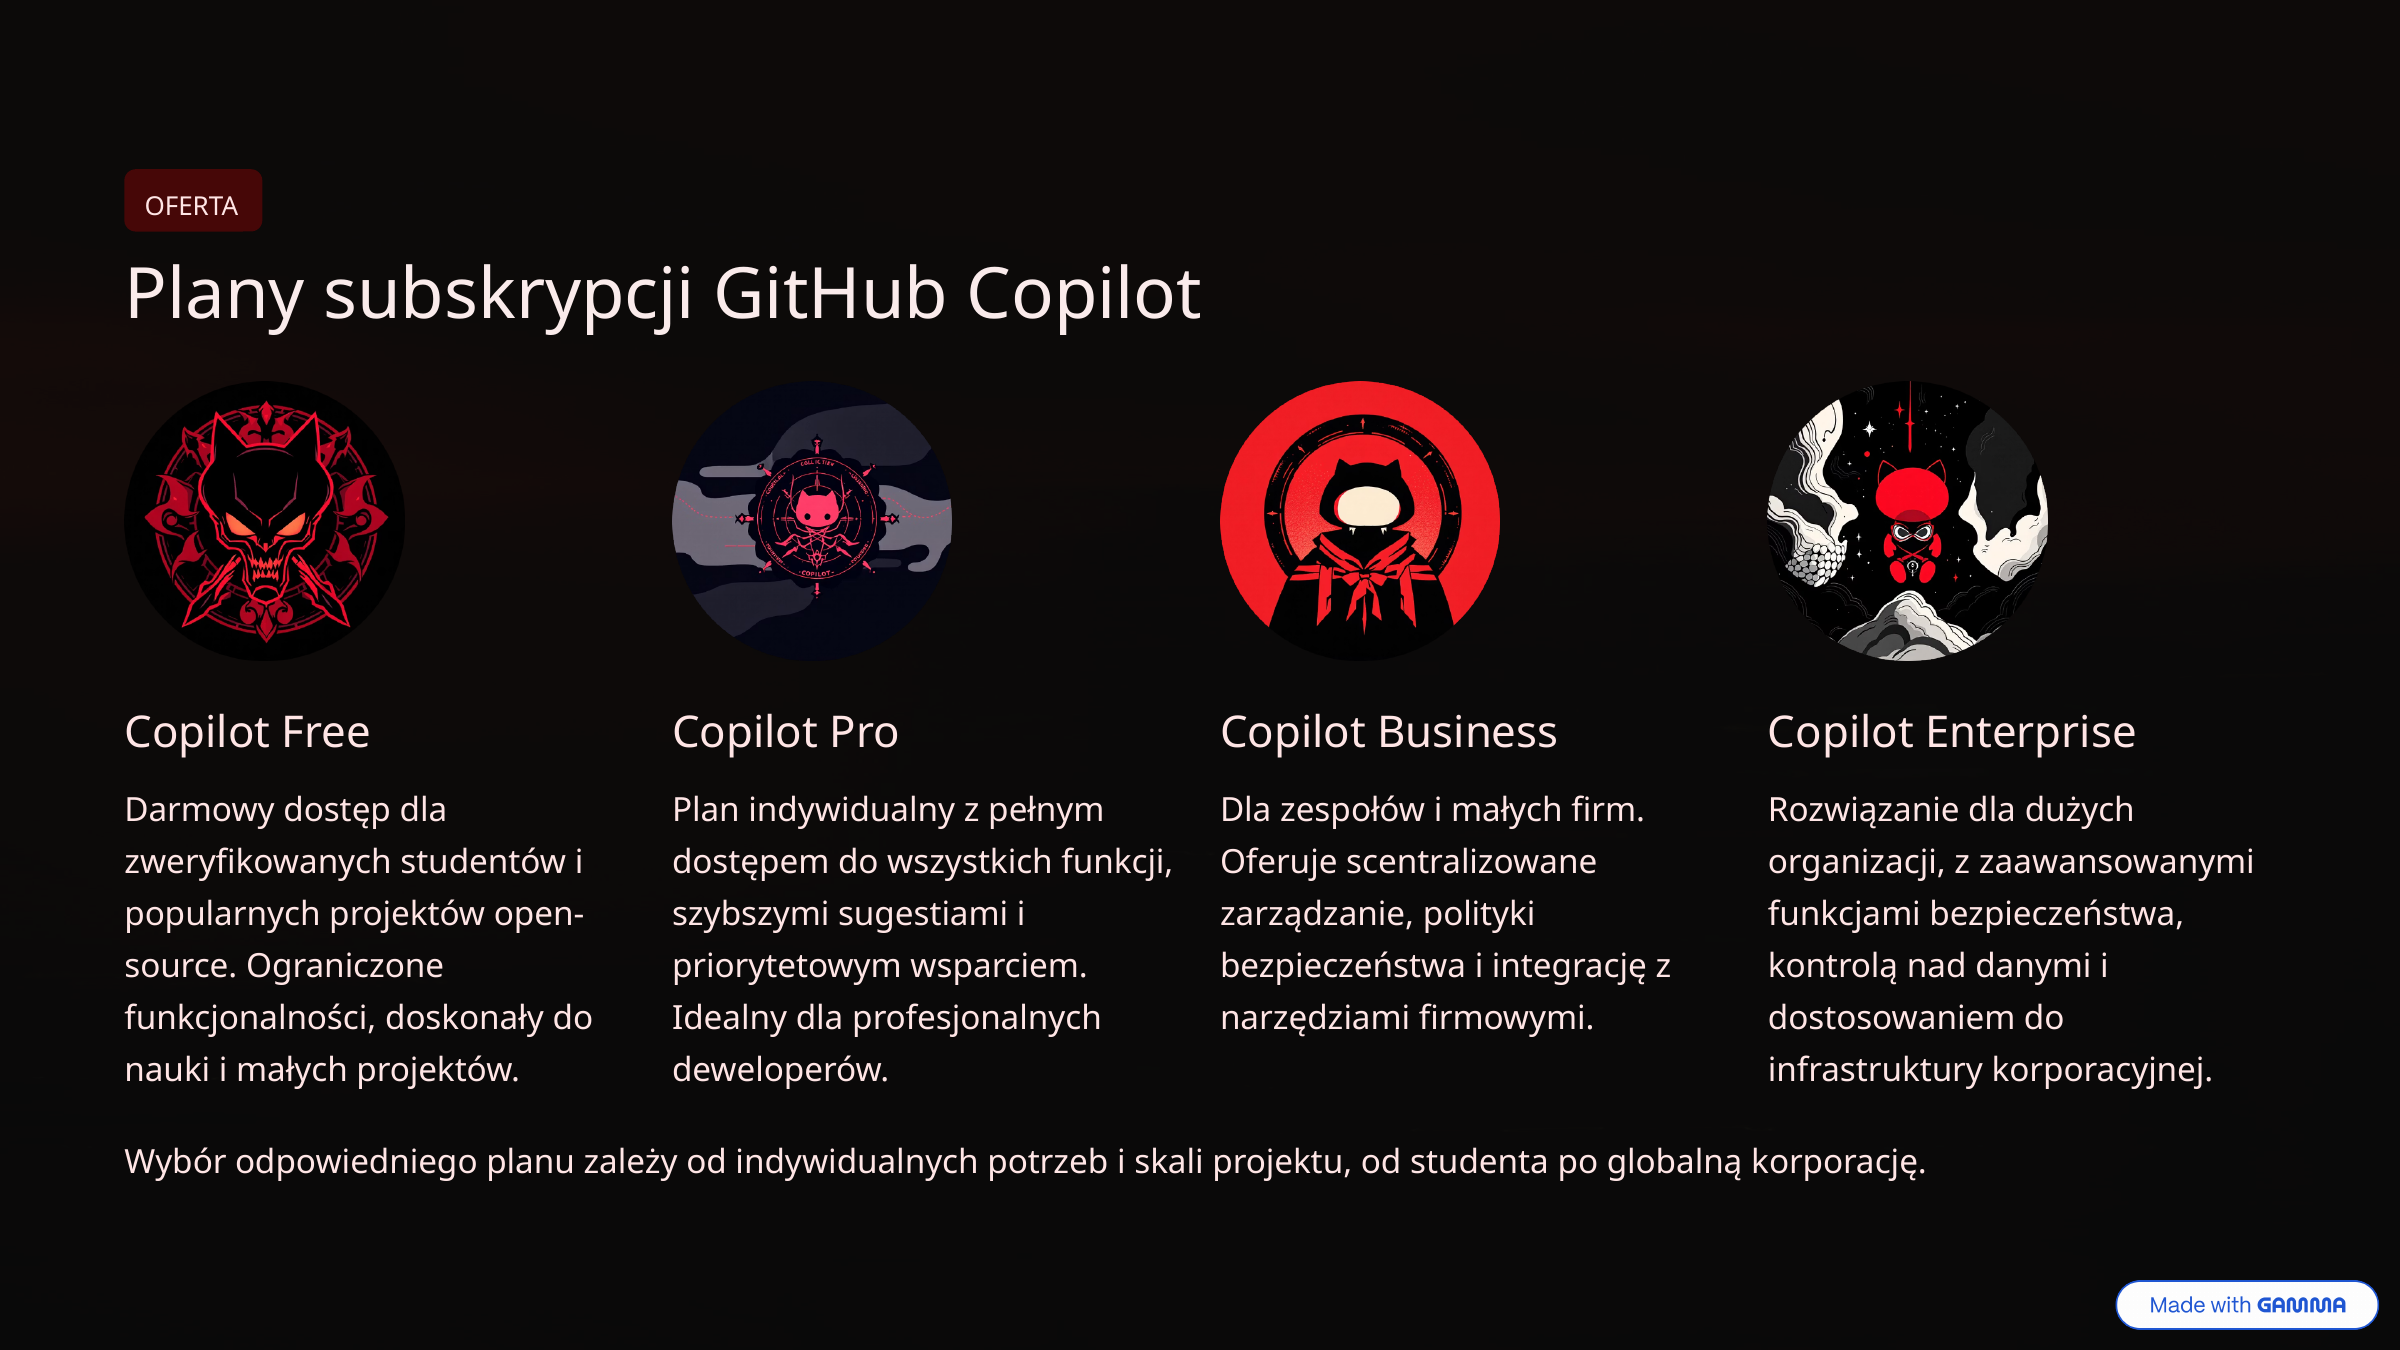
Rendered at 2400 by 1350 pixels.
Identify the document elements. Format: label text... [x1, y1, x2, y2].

text_box Wybór odpowiedniego planu zależy od indywidualnych potrzeb i skali projektu, od studenta po globalną korporację. [124, 1128, 2276, 1181]
text_box Plany subskrypcji GitHub Copilot [124, 244, 1497, 334]
text_box Copilot Business [1219, 701, 1665, 757]
picture [672, 381, 952, 662]
text_box Copilot Enterprise [1767, 701, 2257, 757]
text_box Copilot Pro [672, 701, 1117, 757]
text_box Rozwiązanie dla dużych organizacji, z zaawansowanymi funkcjami bezpieczeństwa, kontrolą nad danymi i dostosowaniem do infrastruktury korporacyjnej. [1767, 775, 2276, 1092]
text_box OFERTA [144, 179, 243, 222]
text_box Dla zespołów i małych firm. Oferuje scentralizowane zarządzanie, polityki bezpieczeństwa i integrację z narzędziami firmowymi. [1219, 775, 1728, 1040]
picture [1767, 381, 2048, 662]
text_box [124, 169, 263, 232]
text_box Copilot Free [124, 701, 569, 757]
text_box Darmowy dostęp dla zweryfikowanych studentów i popularnych projektów open-source. Ograniczone funkcjonalności, doskonały do nauki i małych projektów. [124, 775, 633, 1092]
picture [2106, 1271, 2389, 1339]
picture [124, 381, 405, 662]
picture [1219, 381, 1500, 662]
text_box Plan indywidualny z pełnym dostępem do wszystkich funkcji, szybszymi sugestiami i priorytetowym wsparciem. Idealny dla profesjonalnych deweloperów. [672, 775, 1180, 1092]
